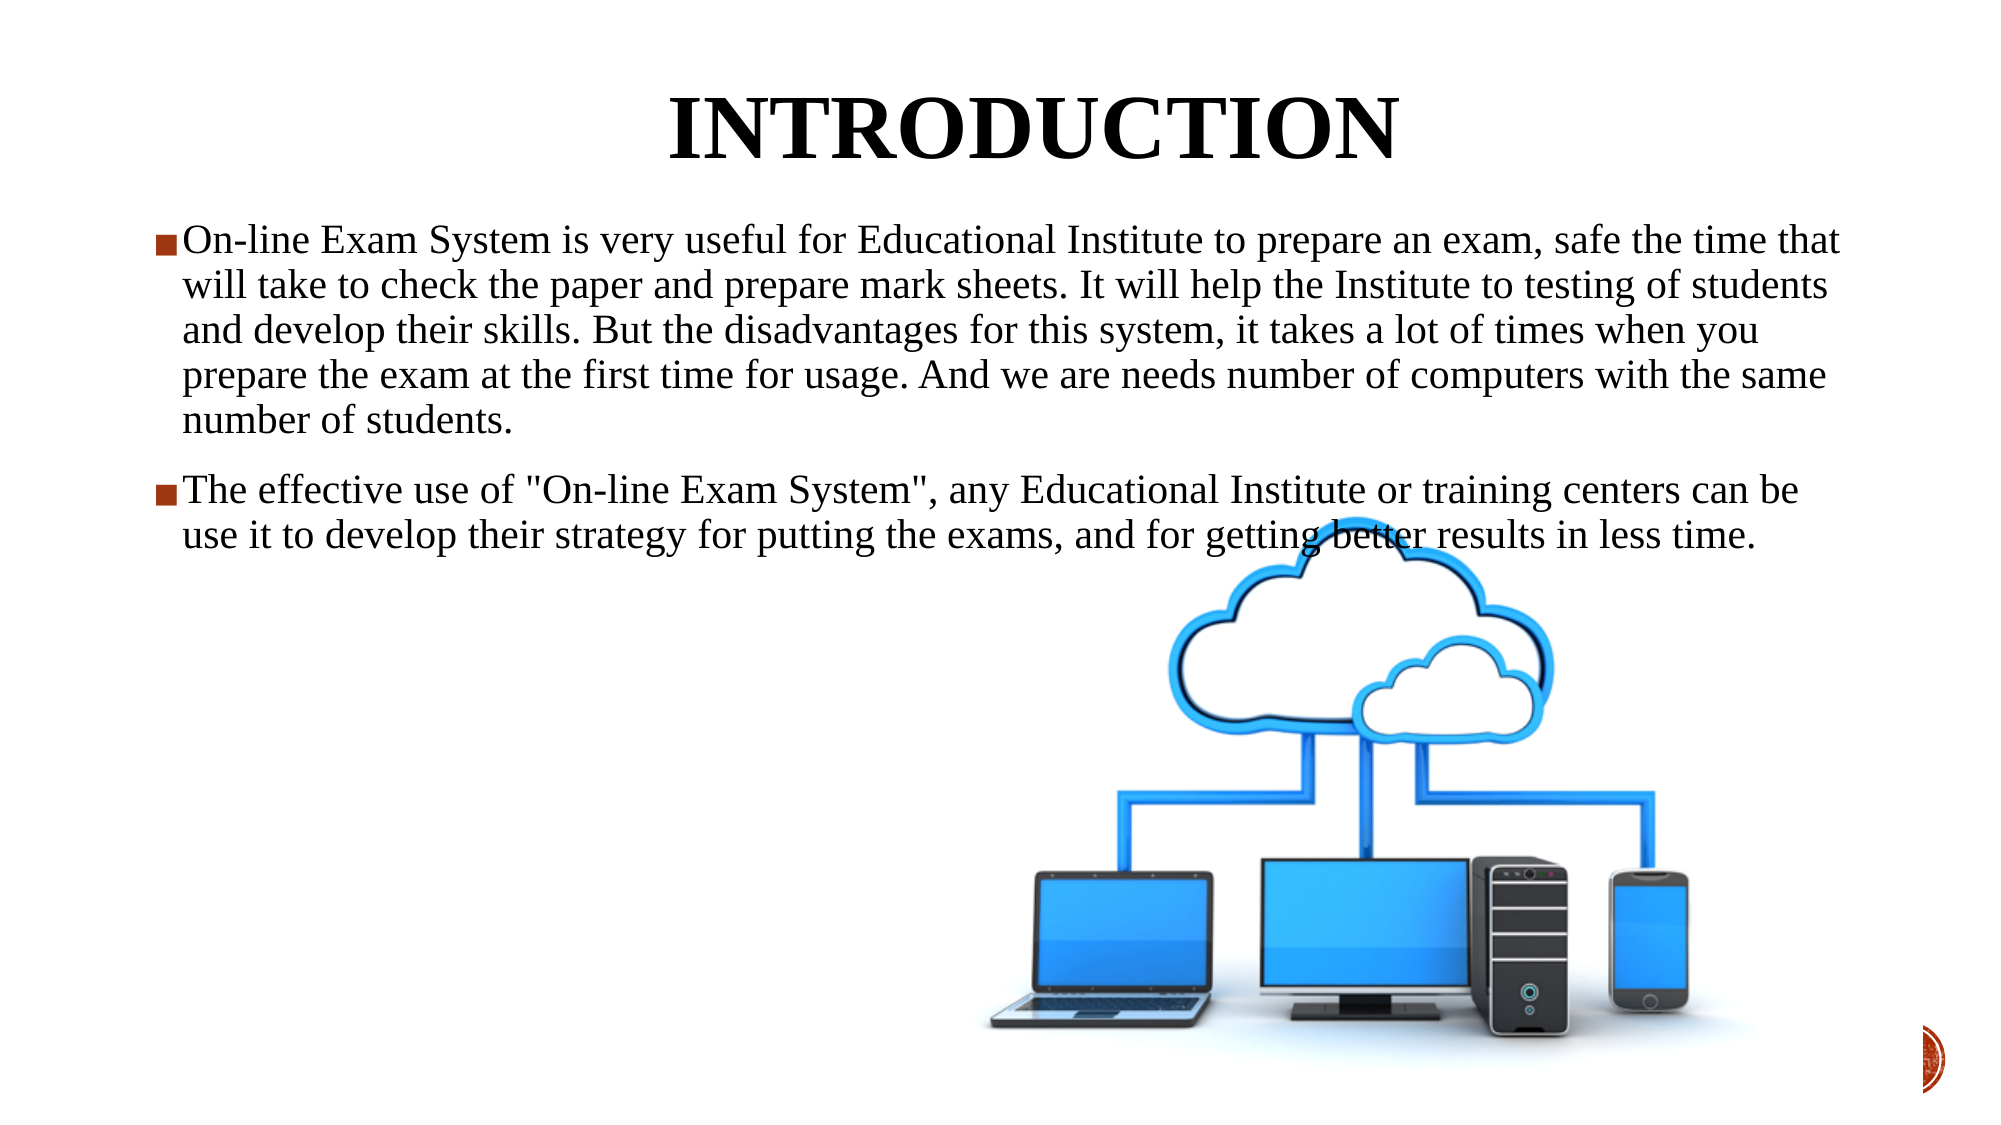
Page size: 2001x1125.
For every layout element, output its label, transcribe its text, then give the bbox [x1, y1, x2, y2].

list On-line Exam System is very useful for Educational Institute to prepare an exam, safe the time that will take to check the paper and prepare mark sheets. It will help the Institute to testing of students and develop their skills. But the disadvantages for this system, it takes a lot of times when you prepare the exam at the first time for usage. And we are needs number of computers with the same number of students. The effective use of "On-line Exam System", any Educational Institute or training centers can be use it to develop their strategy for putting the exams, and for getting better results in less time. [137, 211, 1863, 1014]
text_box INTRODUCTION [137, 59, 1863, 211]
picture [766, 492, 1946, 1103]
